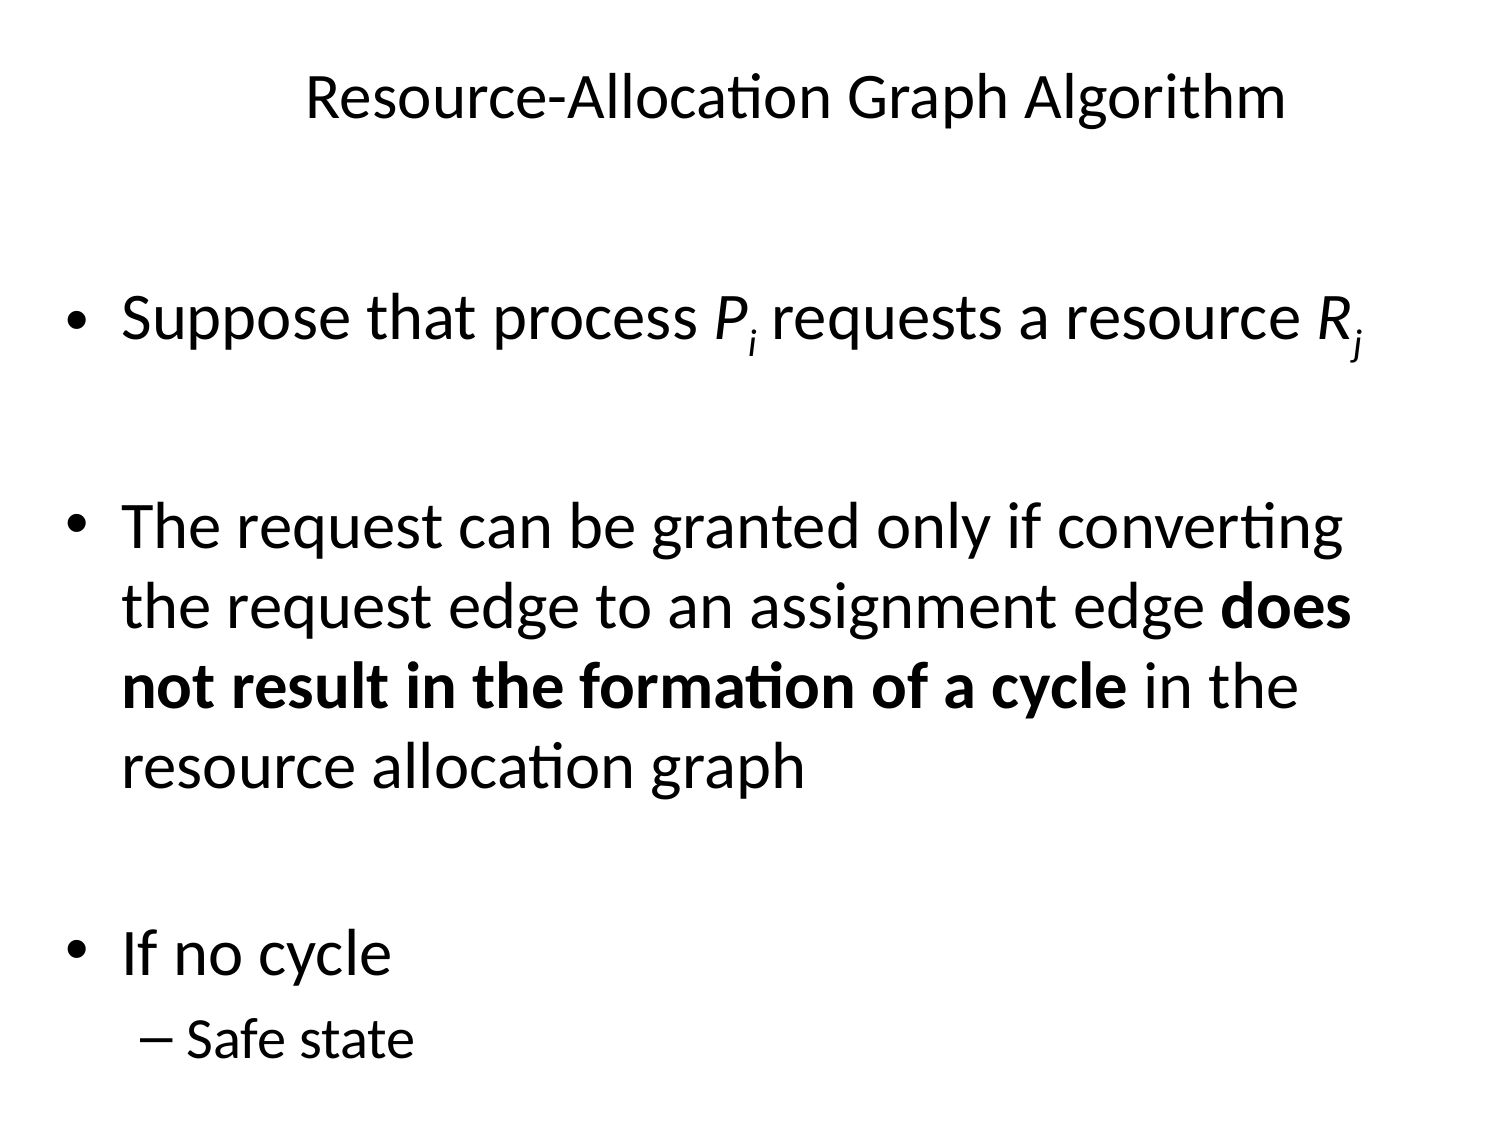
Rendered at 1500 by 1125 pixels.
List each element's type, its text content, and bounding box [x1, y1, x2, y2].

title Resource-Allocation Graph Algorithm [169, 45, 1425, 141]
list Suppose that process Pi requests a resource Rj The request can be granted only if converting the request edge to an assignment edge does not result in the formation of a cycle in the resource allocation graph If no cycle Safe state [50, 265, 1393, 1125]
